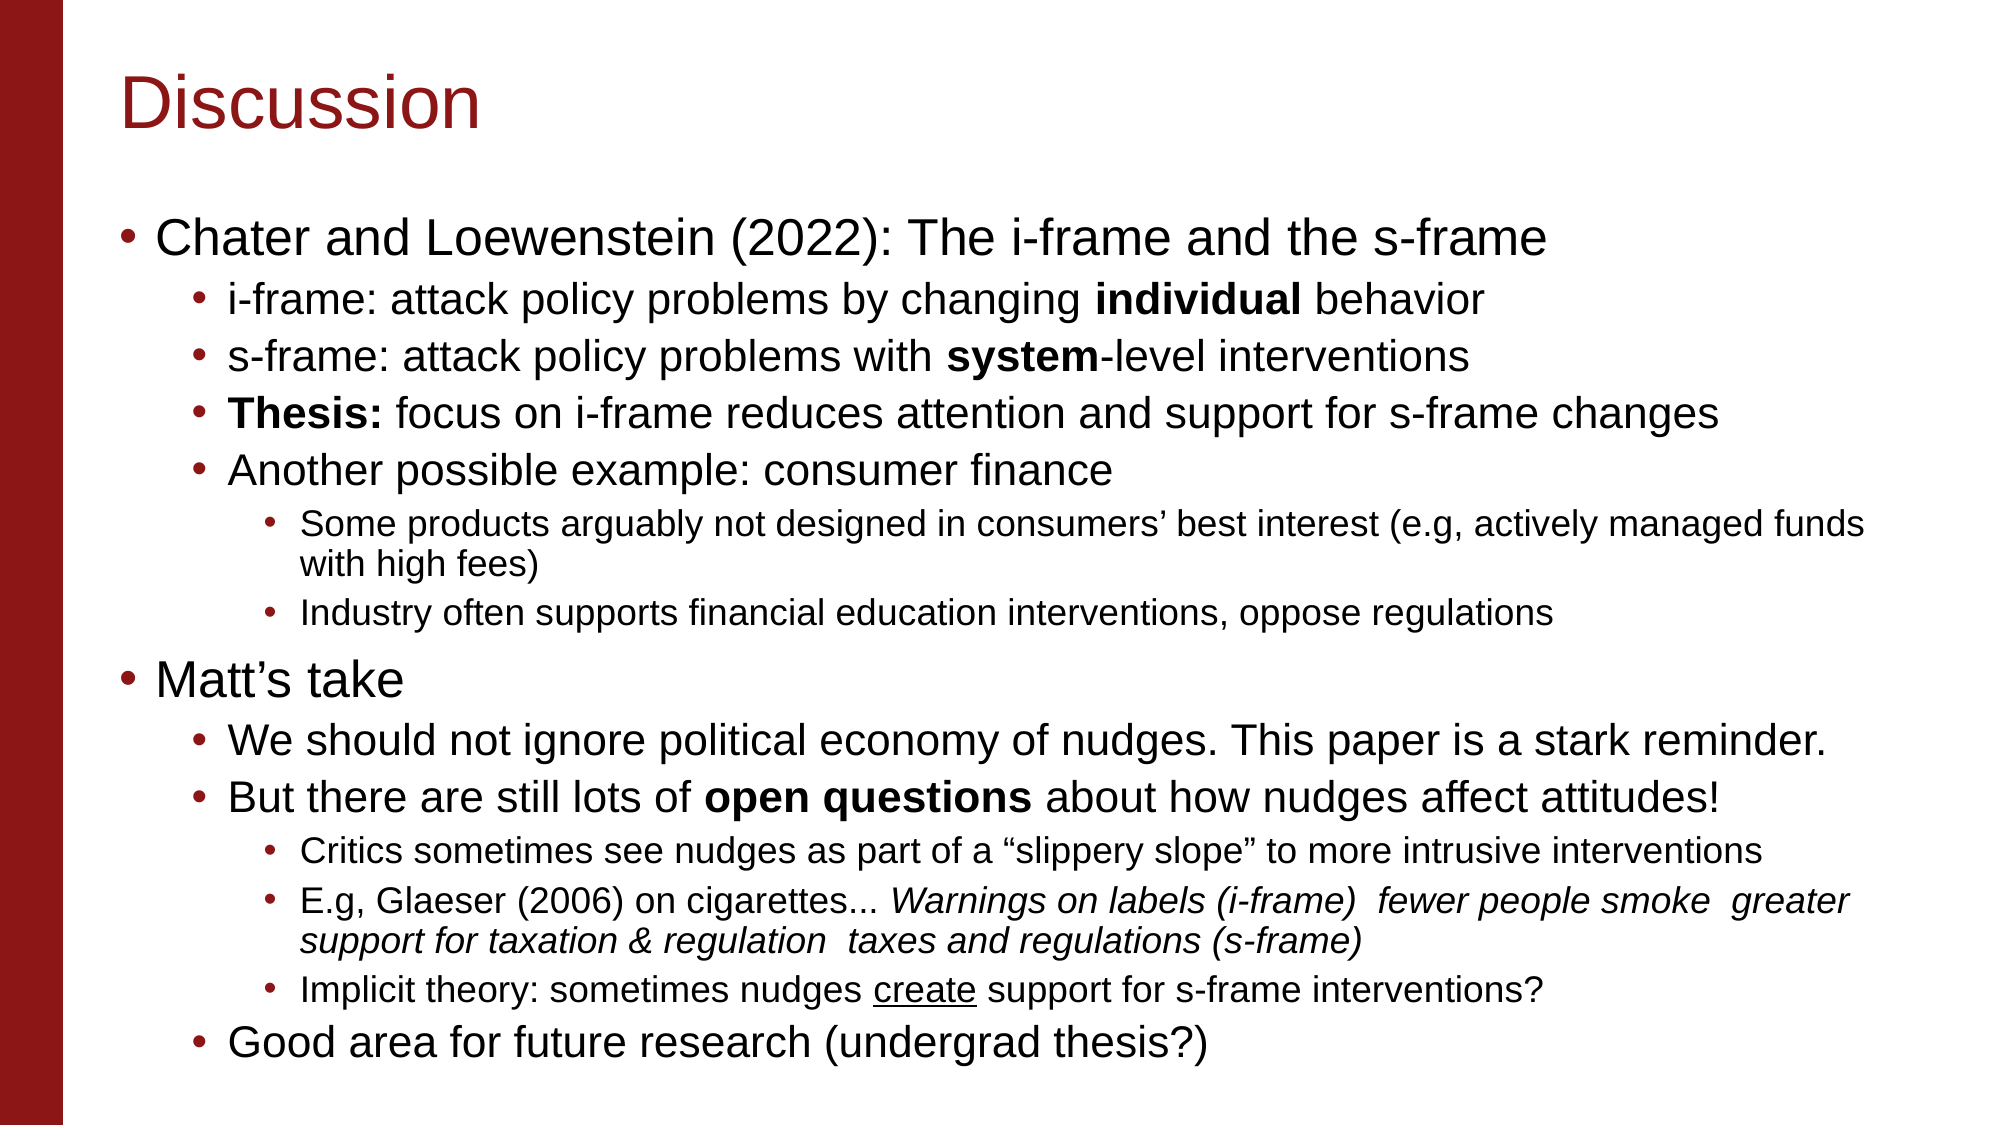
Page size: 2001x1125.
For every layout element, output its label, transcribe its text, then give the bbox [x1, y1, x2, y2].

title Discussion [104, 56, 1907, 157]
